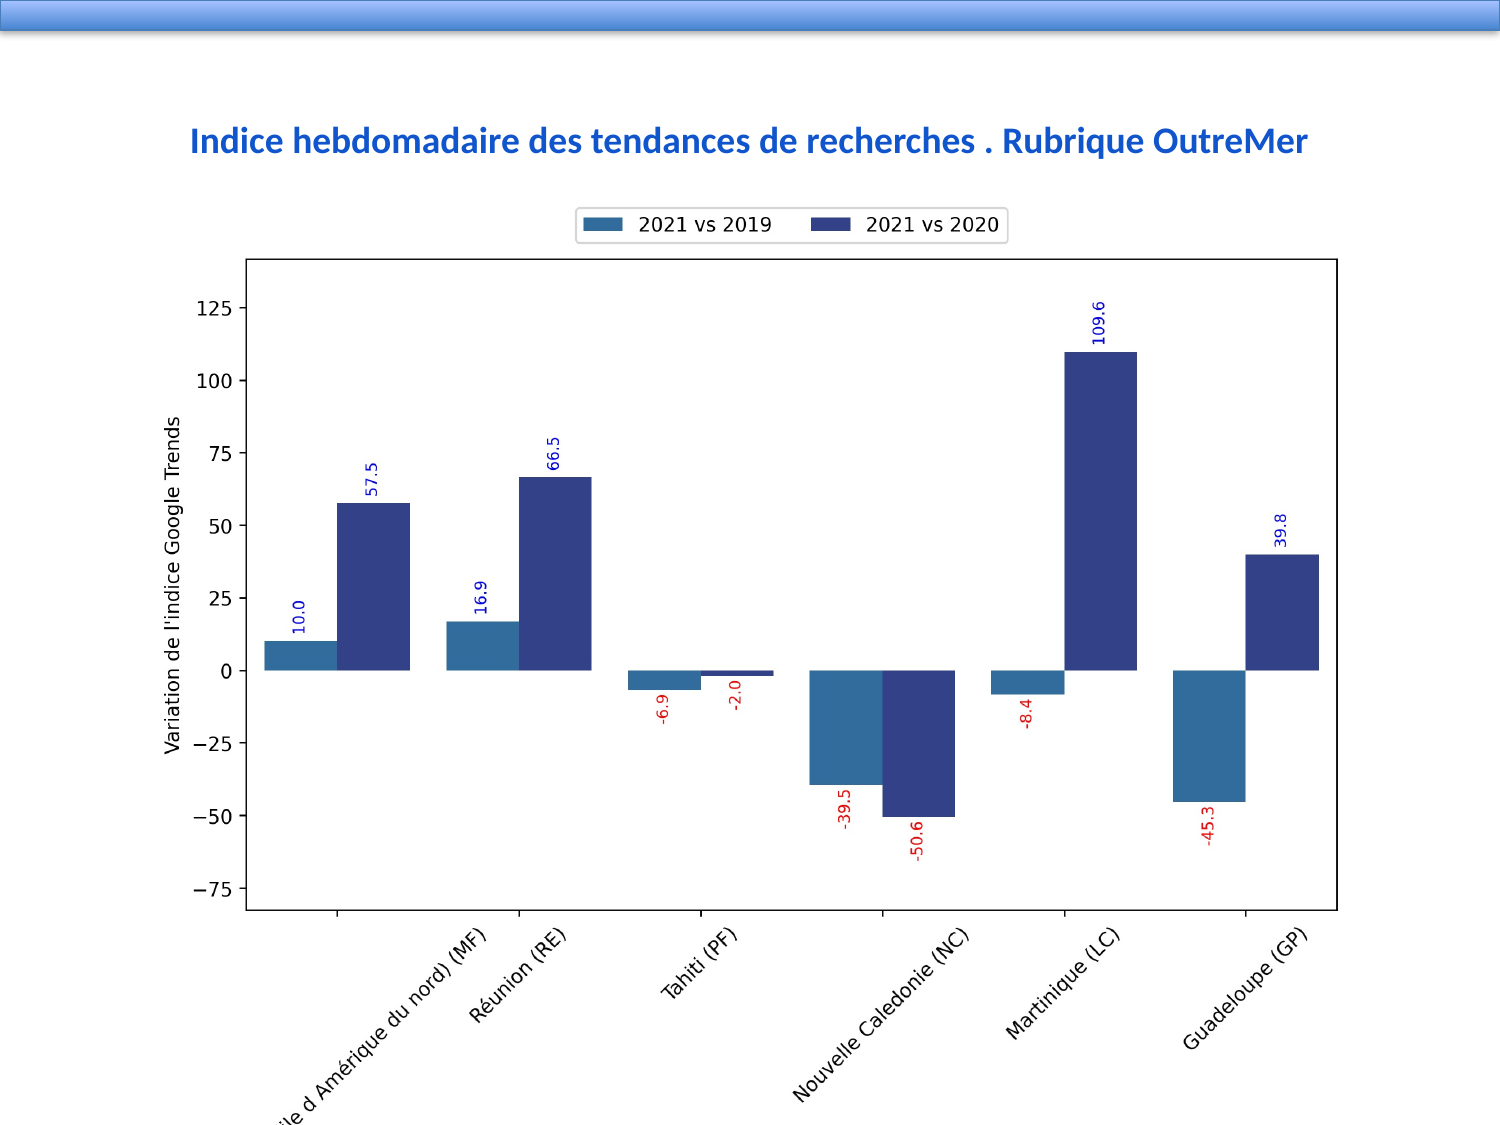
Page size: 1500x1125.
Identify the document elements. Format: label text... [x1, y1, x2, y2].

title Indice hebdomadaire des tendances de recherches . Rubrique OutreMer [75, 45, 1425, 233]
picture [149, 194, 1351, 1125]
text_box [0, 0, 1500, 31]
